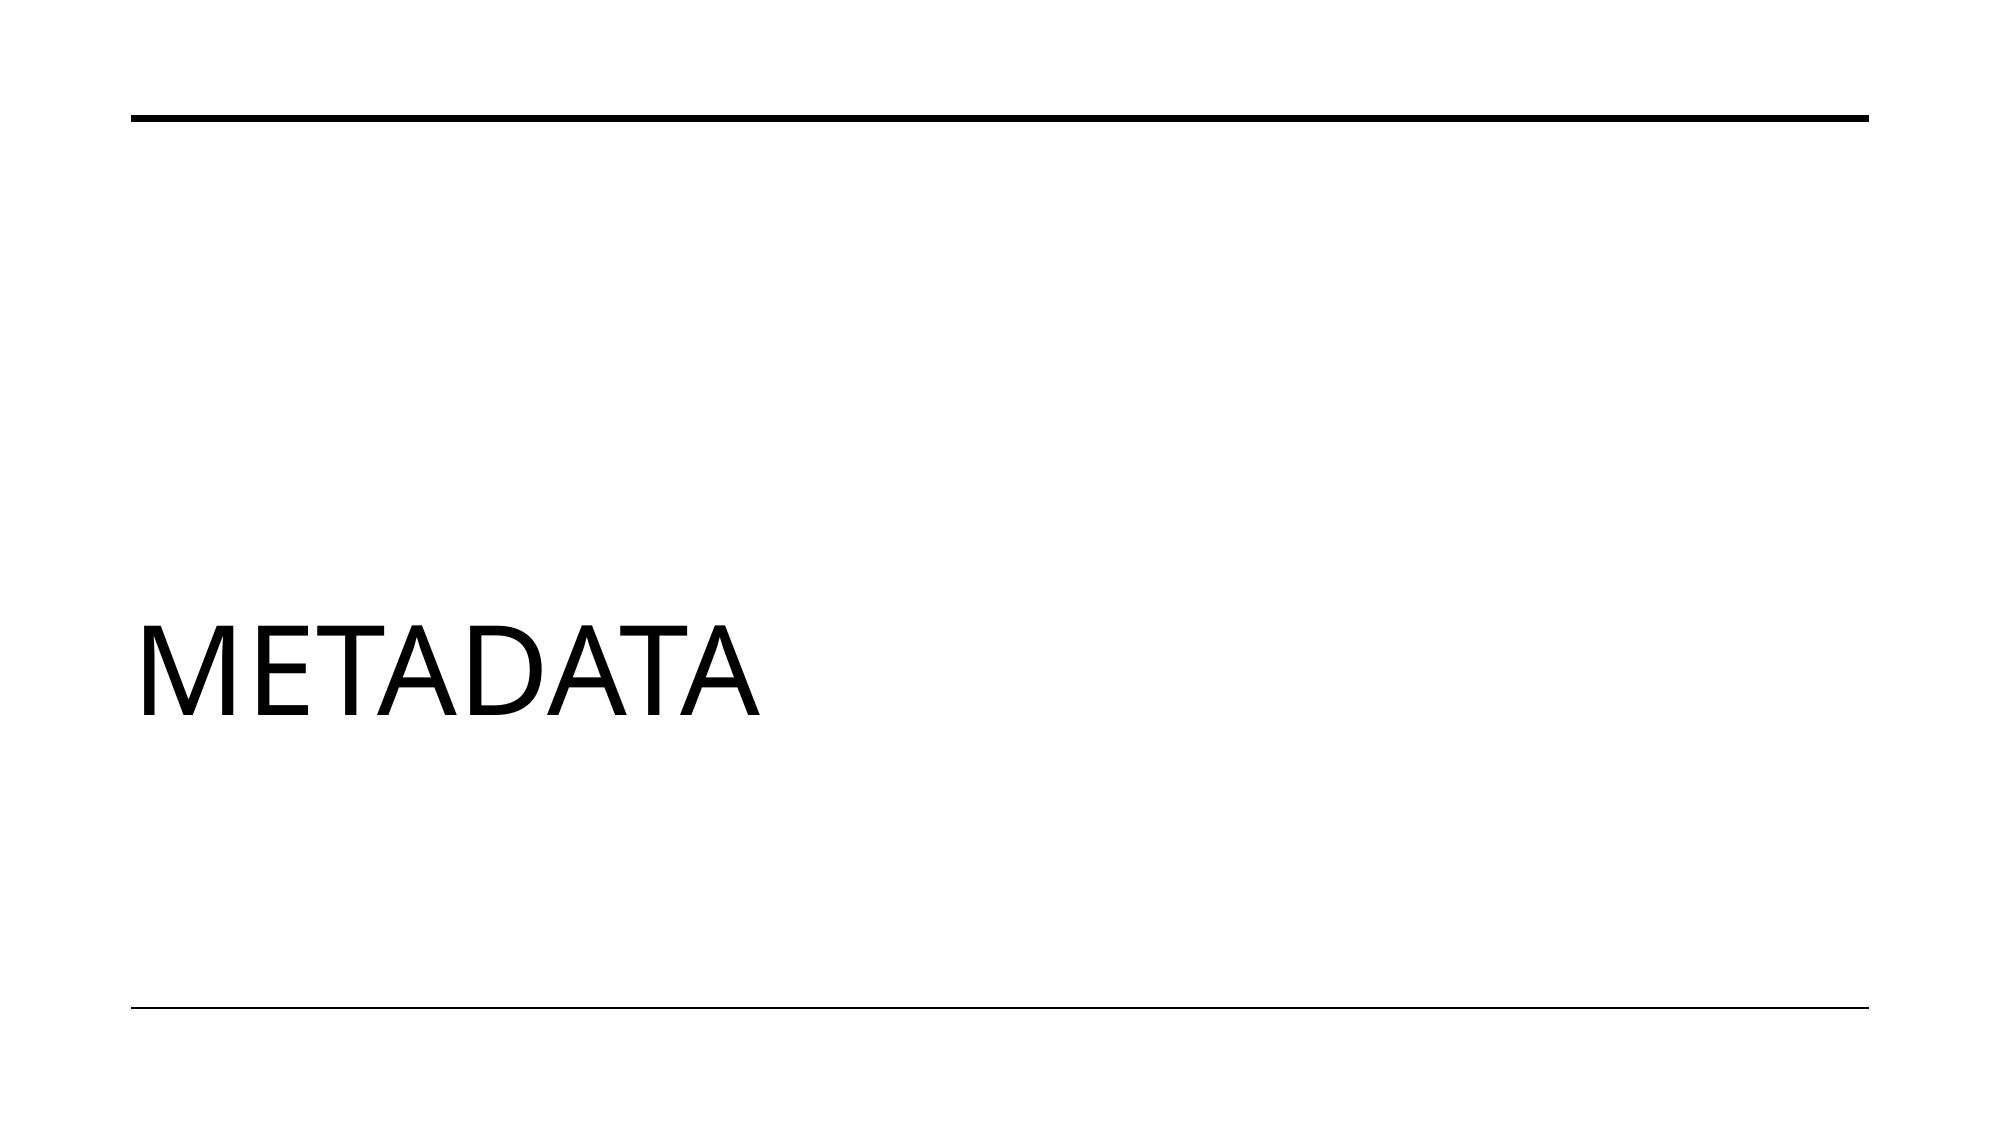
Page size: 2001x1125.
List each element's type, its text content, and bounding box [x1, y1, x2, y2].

title Metadata [117, 280, 1862, 749]
